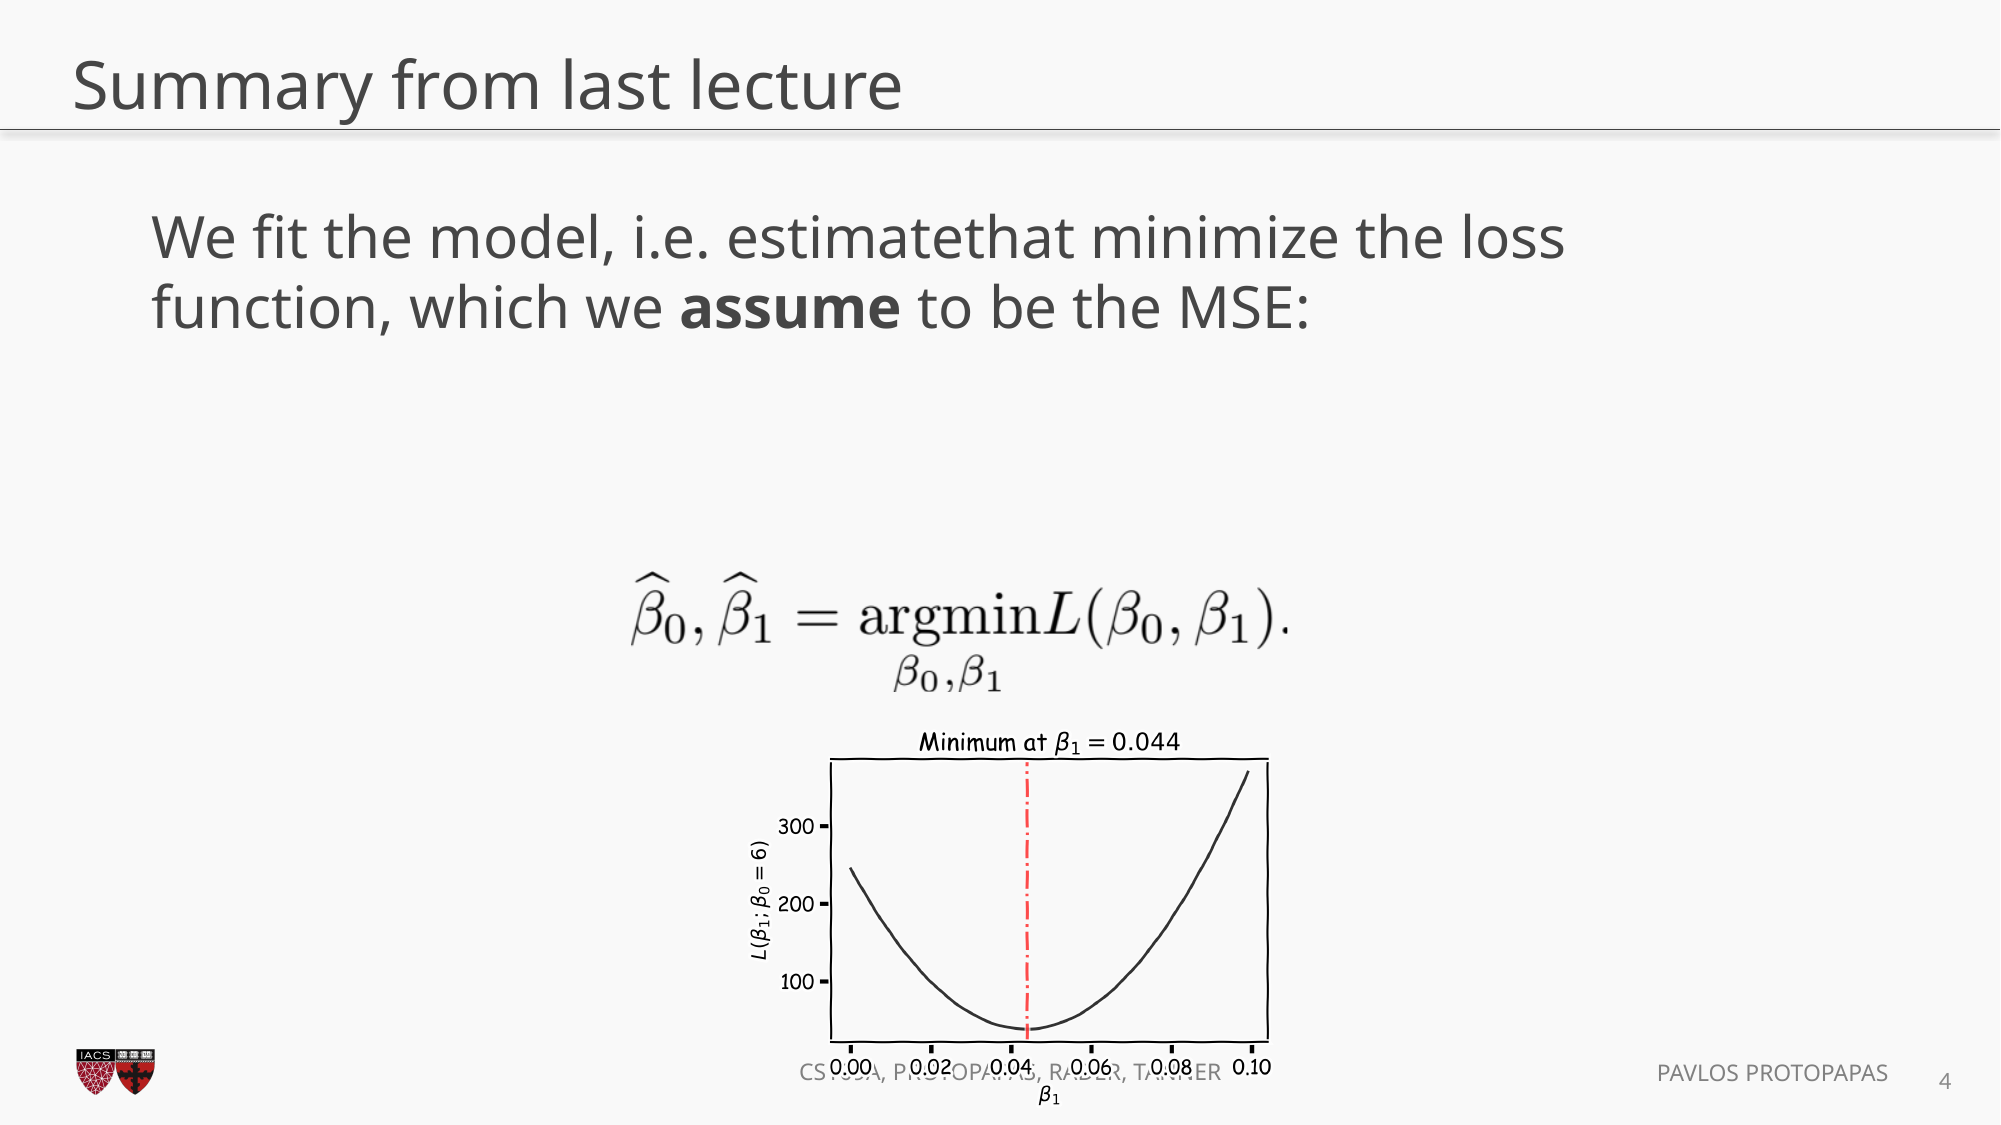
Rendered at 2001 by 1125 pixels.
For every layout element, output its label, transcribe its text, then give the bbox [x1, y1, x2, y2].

picture [706, 709, 1330, 1125]
slide_number 4 [1500, 1050, 1967, 1110]
picture [75, 1049, 155, 1095]
title Summary from last lecture [57, 35, 1943, 162]
picture [630, 571, 1288, 692]
